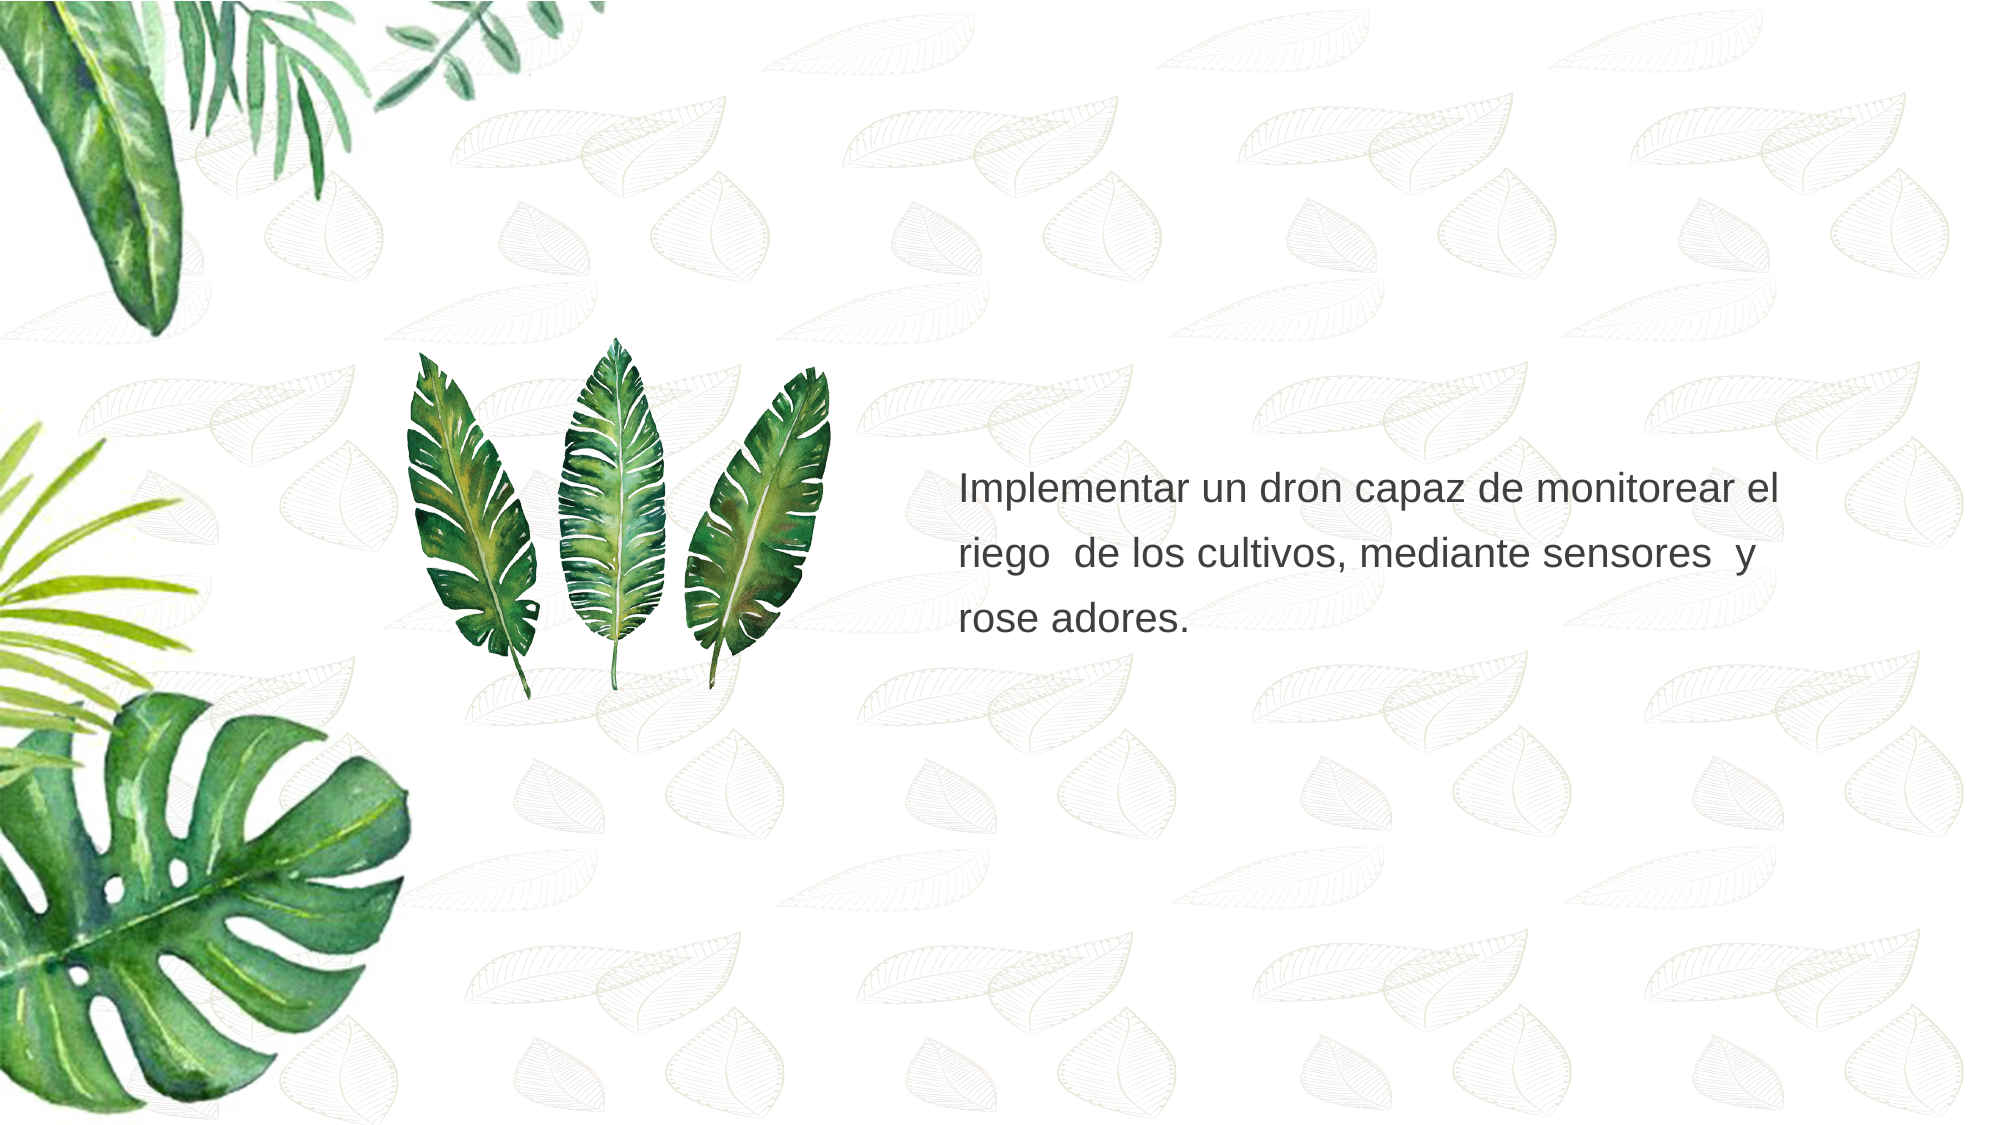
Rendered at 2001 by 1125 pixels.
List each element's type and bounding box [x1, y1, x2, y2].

picture [0, 1, 861, 1125]
text_box [803, 9, 1964, 1125]
